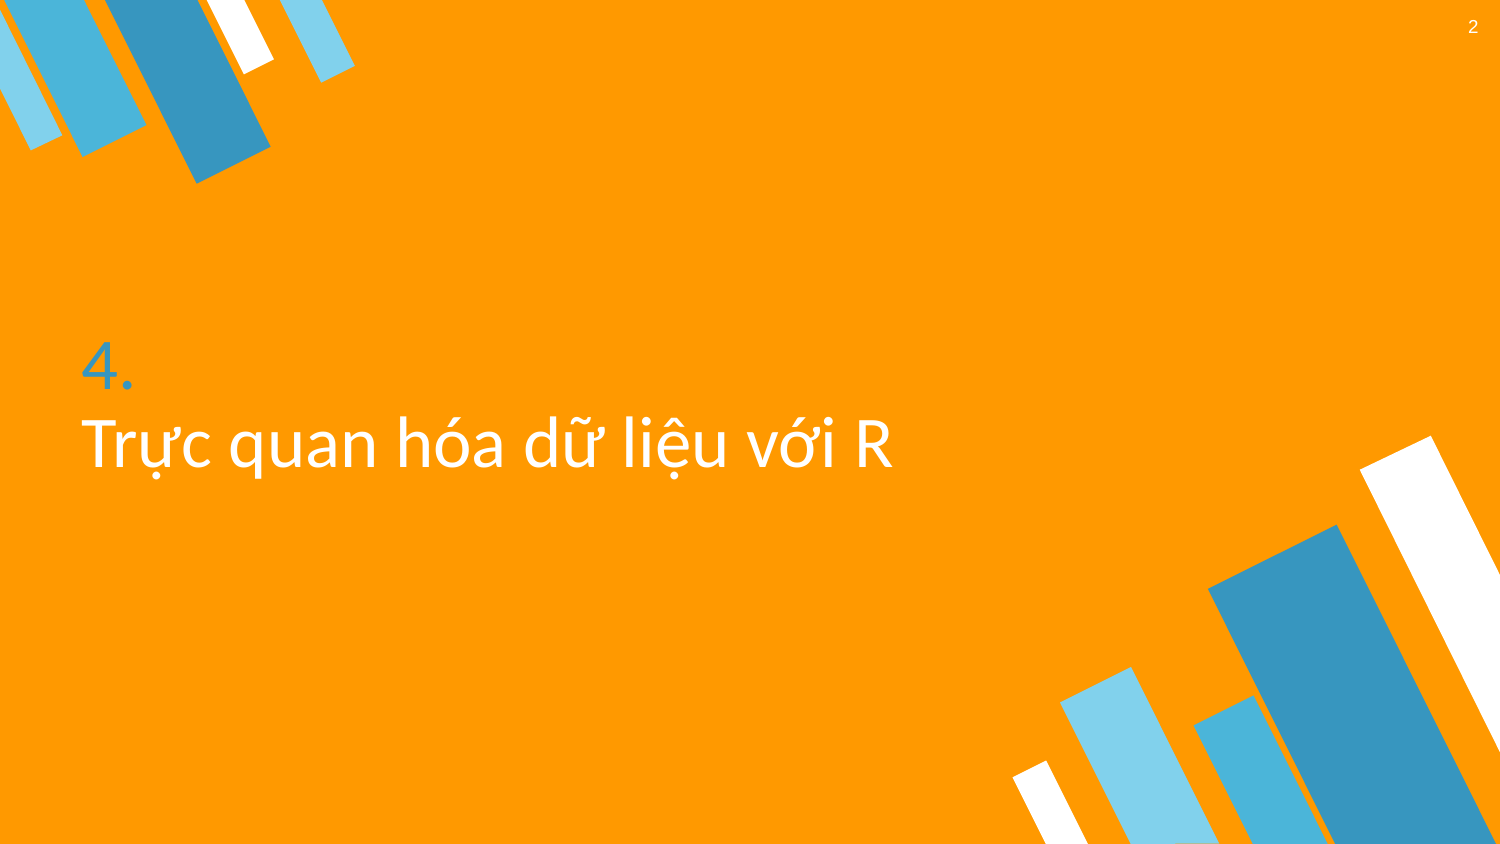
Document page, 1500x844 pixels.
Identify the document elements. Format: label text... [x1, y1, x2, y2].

title 4. Trực quan hóa dữ liệu với R [66, 308, 1223, 499]
slide_number 2 [1403, 0, 1494, 65]
